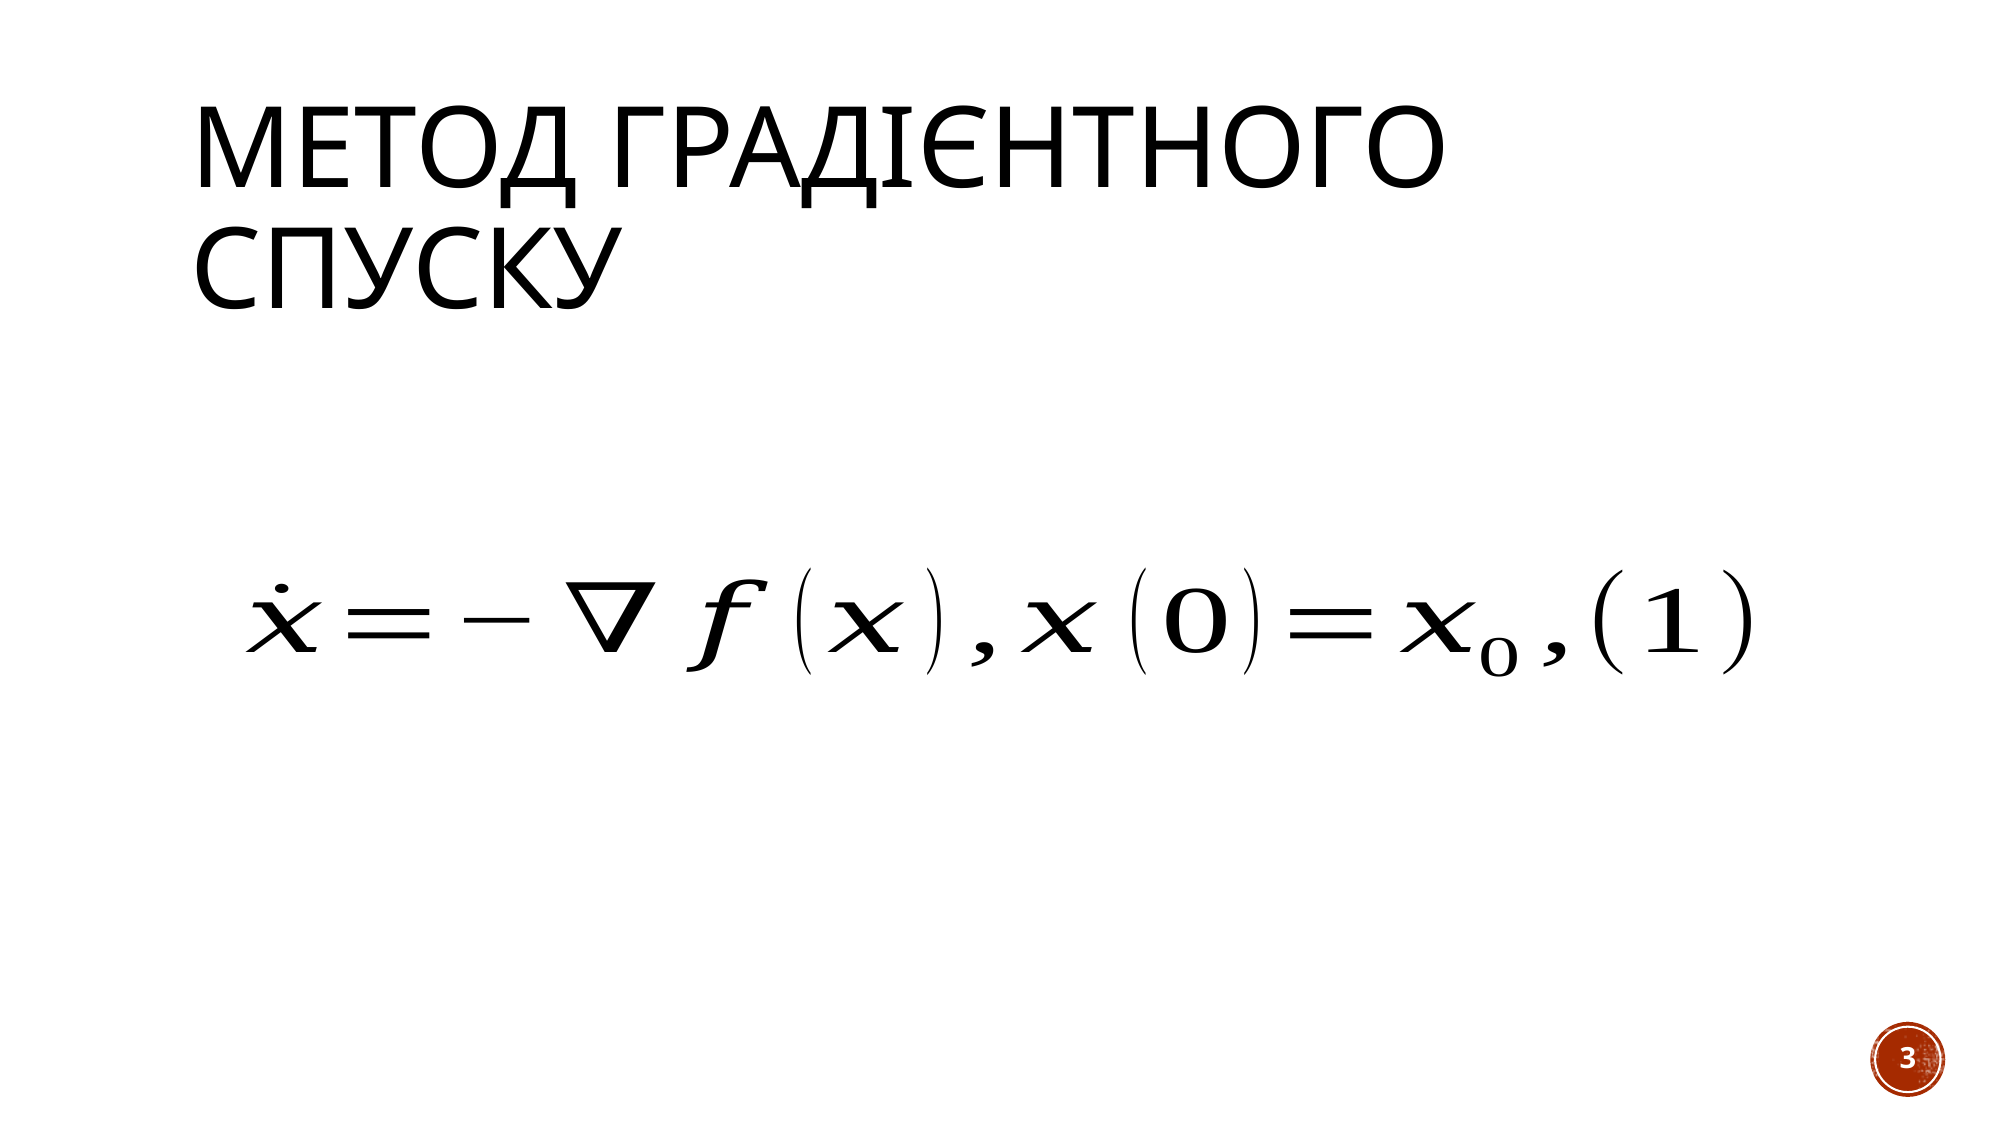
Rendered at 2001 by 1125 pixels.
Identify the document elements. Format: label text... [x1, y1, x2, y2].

title Метод градієнтного спуску [175, 79, 1826, 344]
slide_number 3 [1855, 1028, 1961, 1089]
